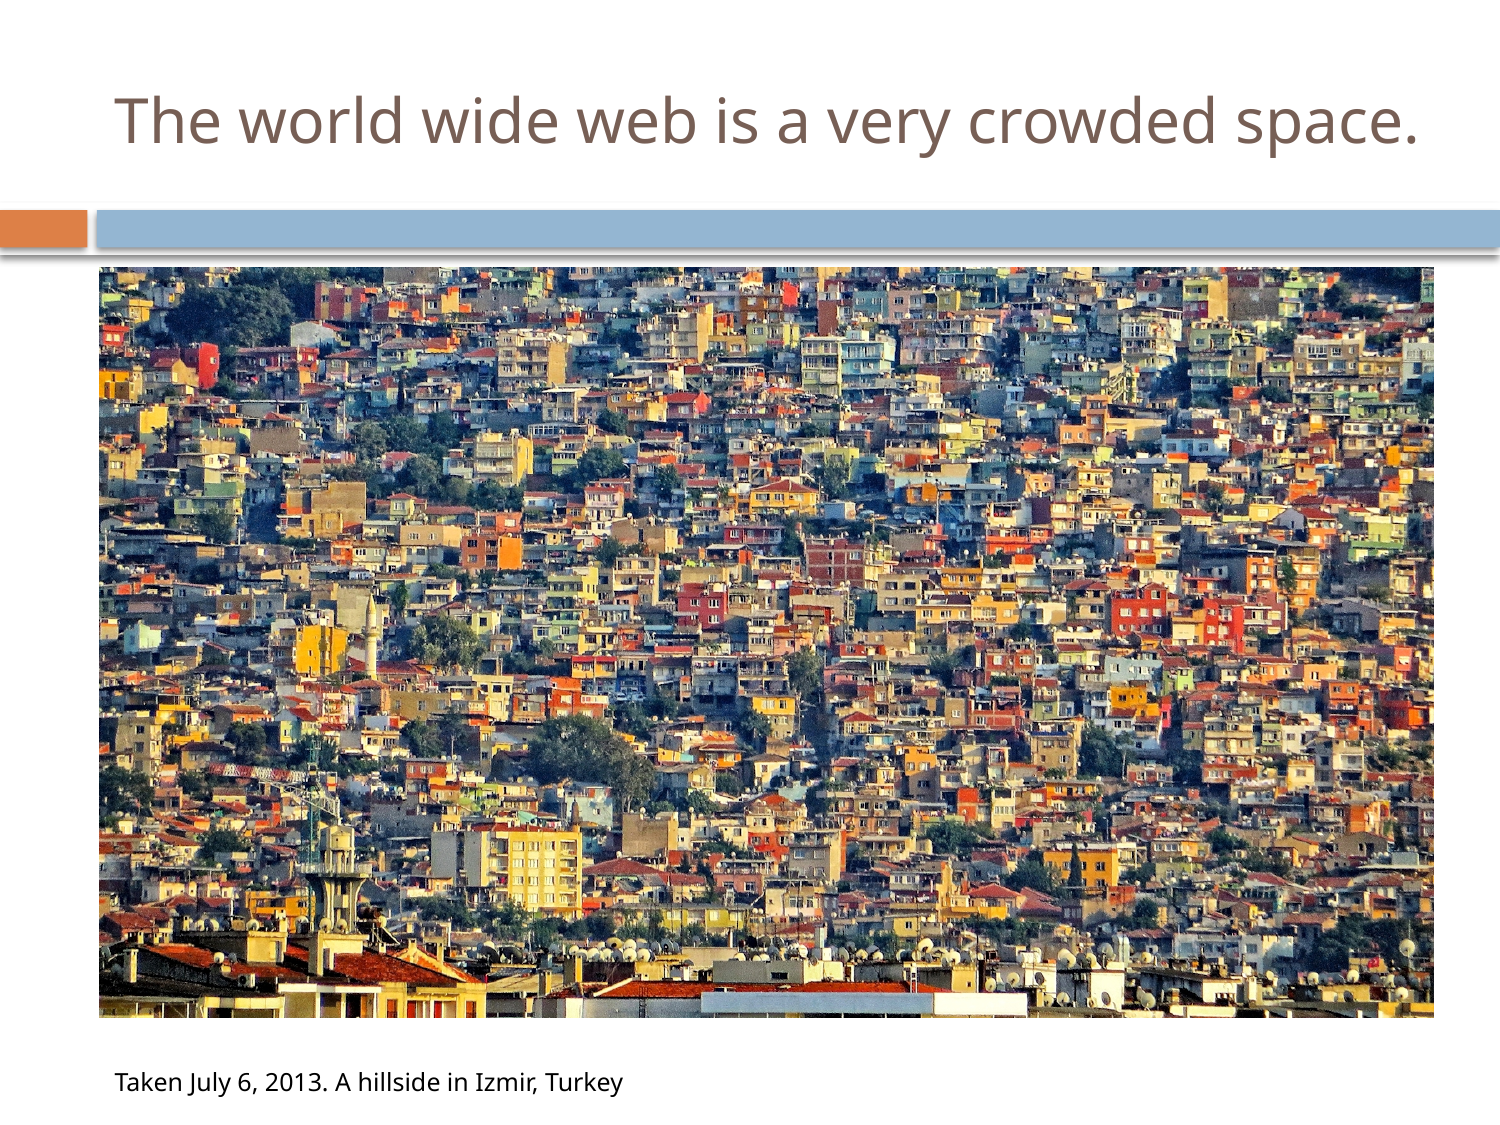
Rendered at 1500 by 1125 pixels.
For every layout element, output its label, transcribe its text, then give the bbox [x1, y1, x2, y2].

picture [99, 266, 1434, 1018]
text_box Taken July 6, 2013. A hillside in Izmir, Turkey [99, 1058, 1438, 1104]
title The world wide web is a very crowded space. [99, 37, 1438, 200]
